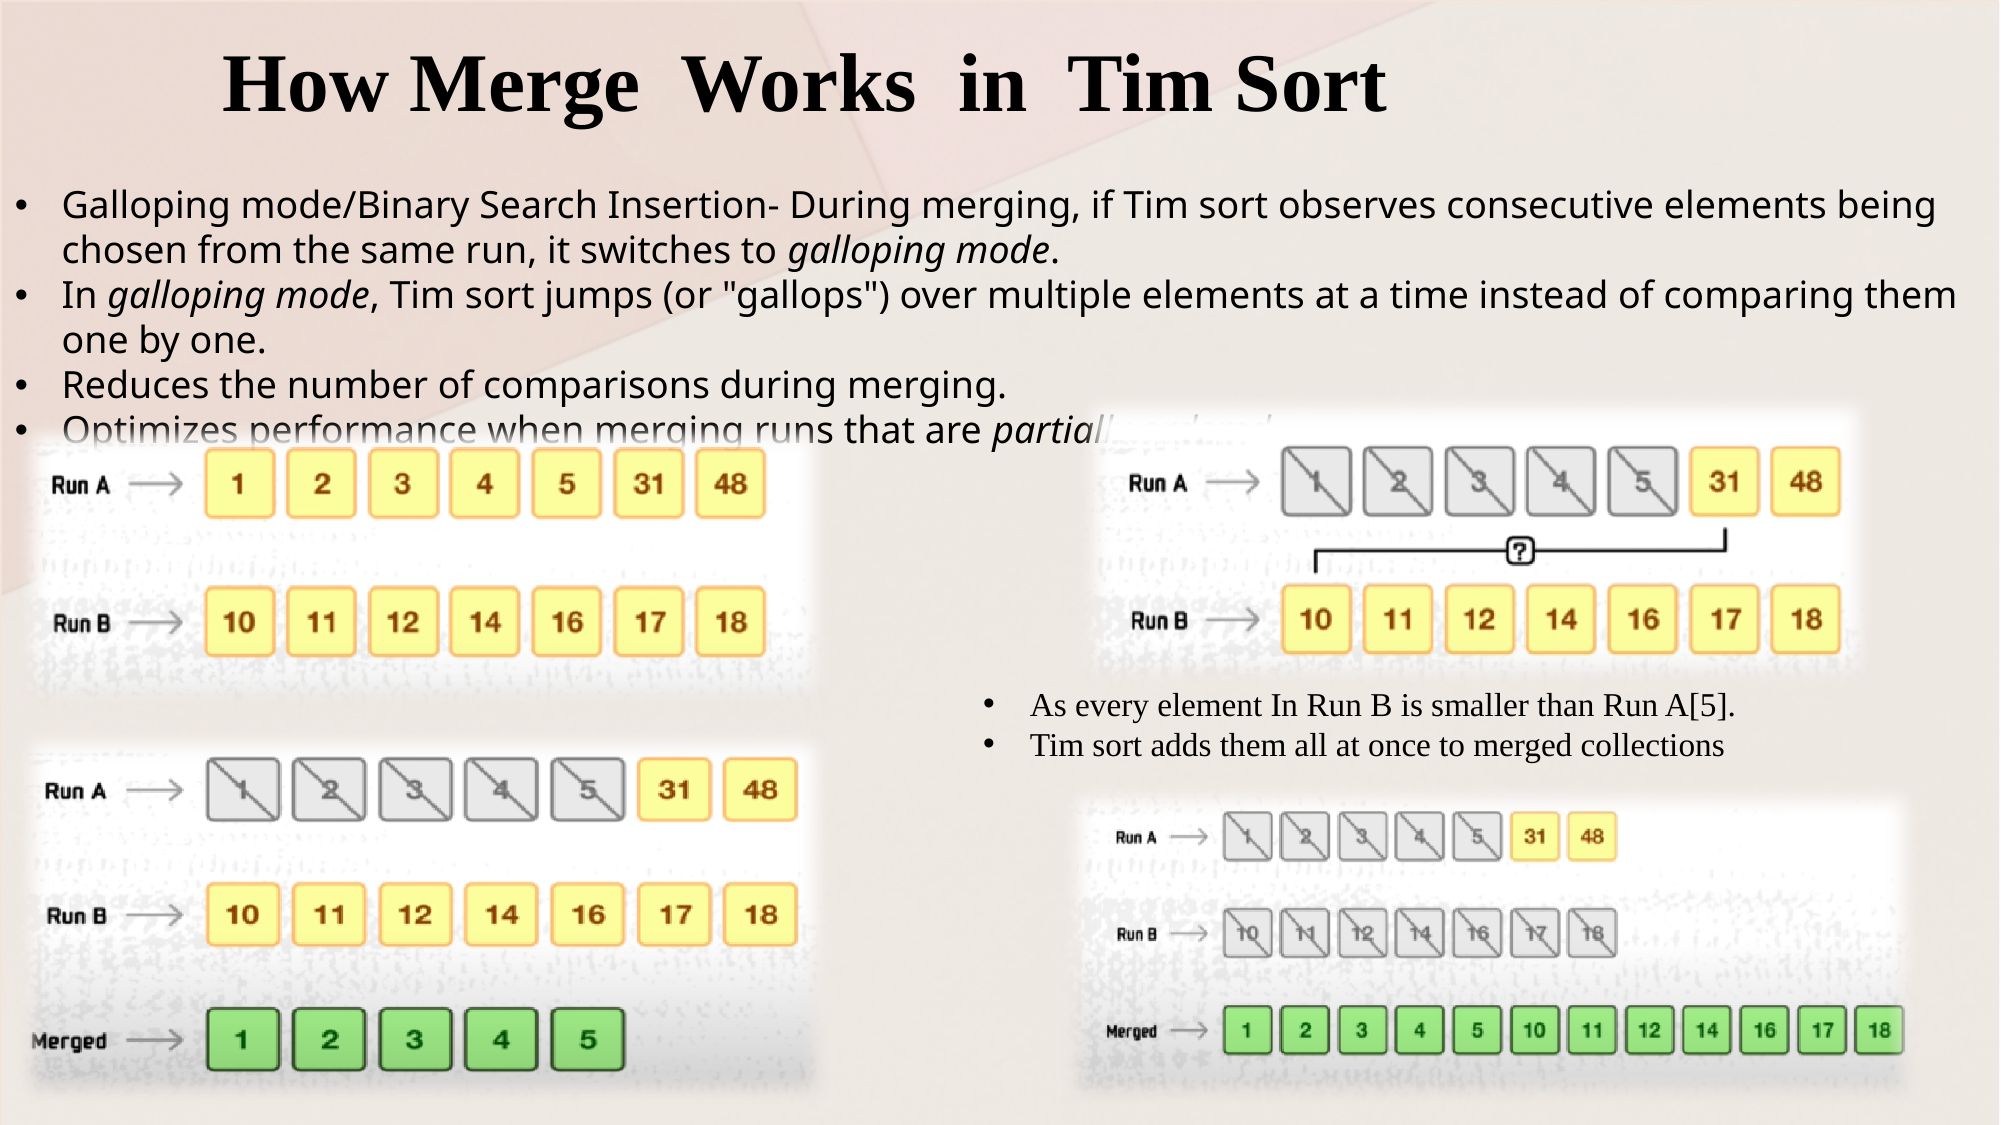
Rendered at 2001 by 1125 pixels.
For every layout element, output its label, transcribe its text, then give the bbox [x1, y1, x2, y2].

picture [14, 728, 831, 1105]
text_box How Merge Works in Tim Sort [156, 20, 1455, 174]
picture [14, 417, 831, 709]
text_box As every element In Run B is smaller than Run A[5]. Tim sort adds them all at once to merged collections [968, 676, 1942, 771]
text_box Galloping mode/Binary Search Insertion- During merging, if Tim sort observes consecutive elements being chosen from the same run, it switches to galloping mode. In galloping mode, Tim sort jumps (or "gallops") over multiple elements at a time instead of comparing them one by one. Reduces the number of comparisons during merging. Optimizes performance when merging runs that are partially ordered. [0, 174, 2000, 459]
picture [1060, 782, 1920, 1105]
picture [1077, 390, 1875, 689]
